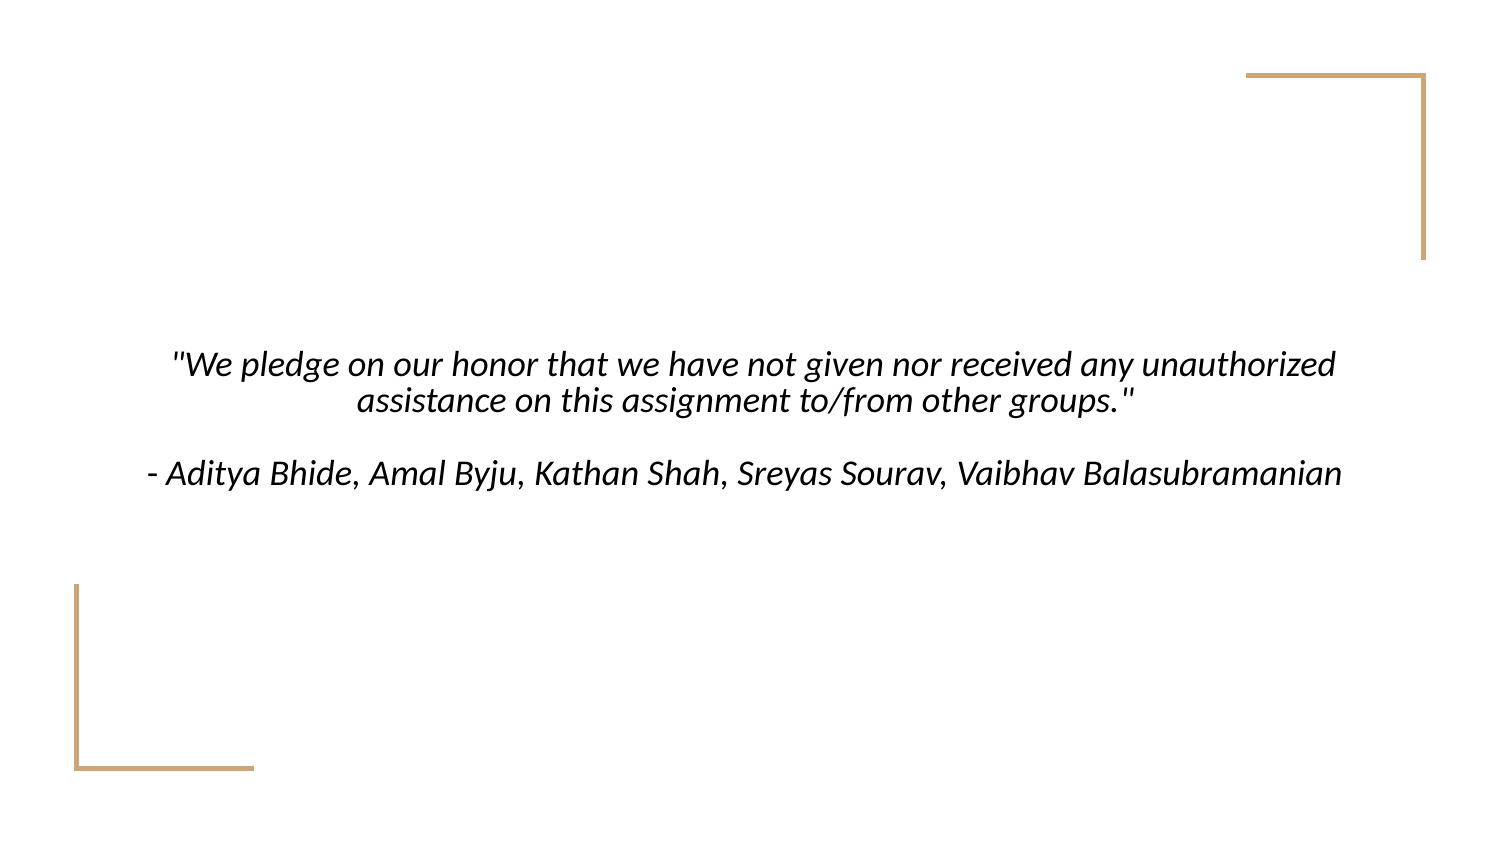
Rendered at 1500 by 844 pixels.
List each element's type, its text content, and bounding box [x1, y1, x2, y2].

title "We pledge on our honor that we have not given nor received any unauthorized assistance on this assignment to/from other groups." - Aditya Bhide, Amal Byju, Kathan Shah, Sreyas Sourav, Vaibhav Balasubramanian [126, 296, 1374, 548]
